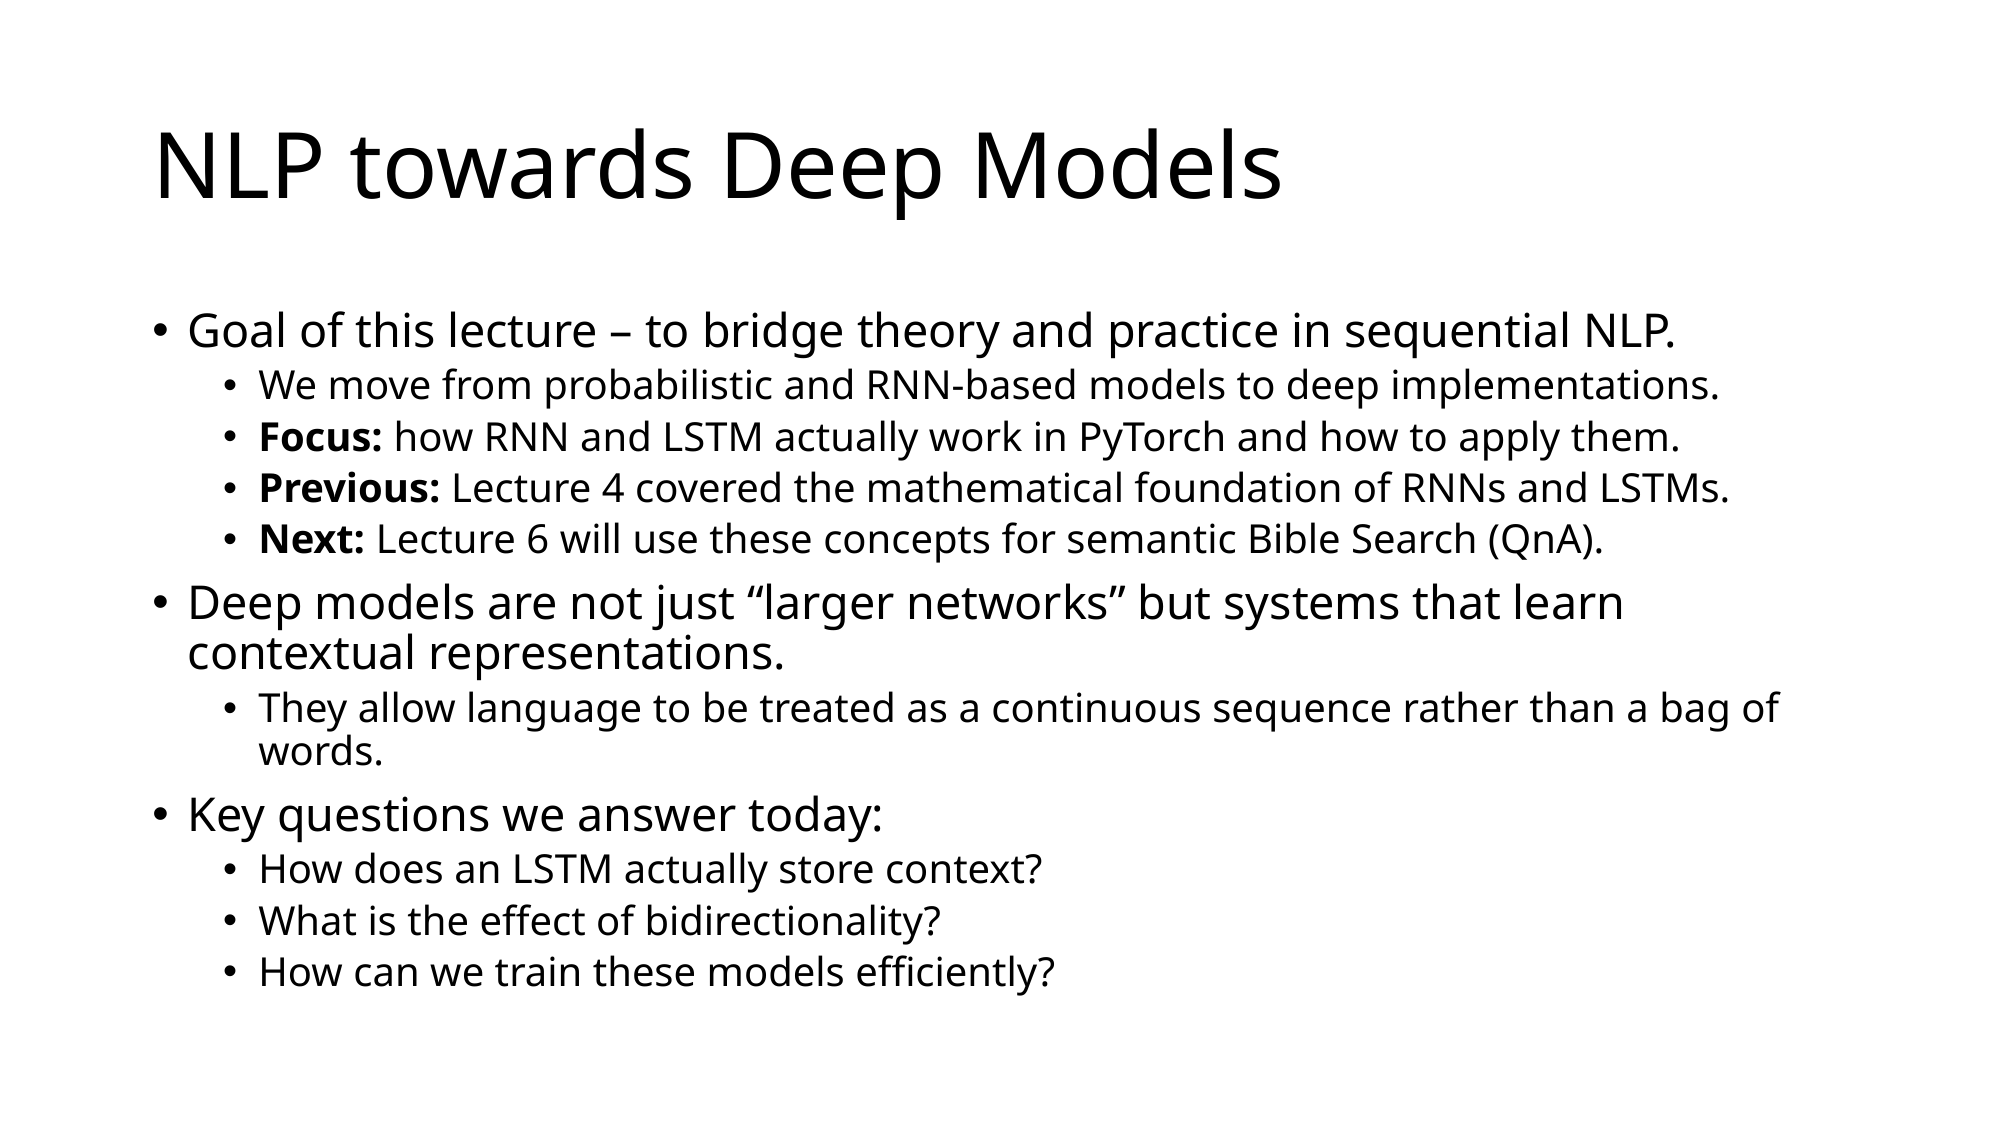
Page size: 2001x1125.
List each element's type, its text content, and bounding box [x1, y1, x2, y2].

title NLP towards Deep Models [137, 59, 1863, 278]
list Goal of this lecture – to bridge theory and practice in sequential NLP. We move from probabilistic and RNN-based models to deep implementations. Focus: how RNN and LSTM actually work in PyTorch and how to apply them. Previous: Lecture 4 covered the mathematical foundation of RNNs and LSTMs. Next: Lecture 6 will use these concepts for semantic Bible Search (QnA). Deep models are not just “larger networks” but systems that learn contextual representations. They allow language to be treated as a continuous sequence rather than a bag of words. Key questions we answer today: How does an LSTM actually store context? What is the effect of bidirectionality? How can we train these models efficiently? [137, 299, 1863, 1014]
